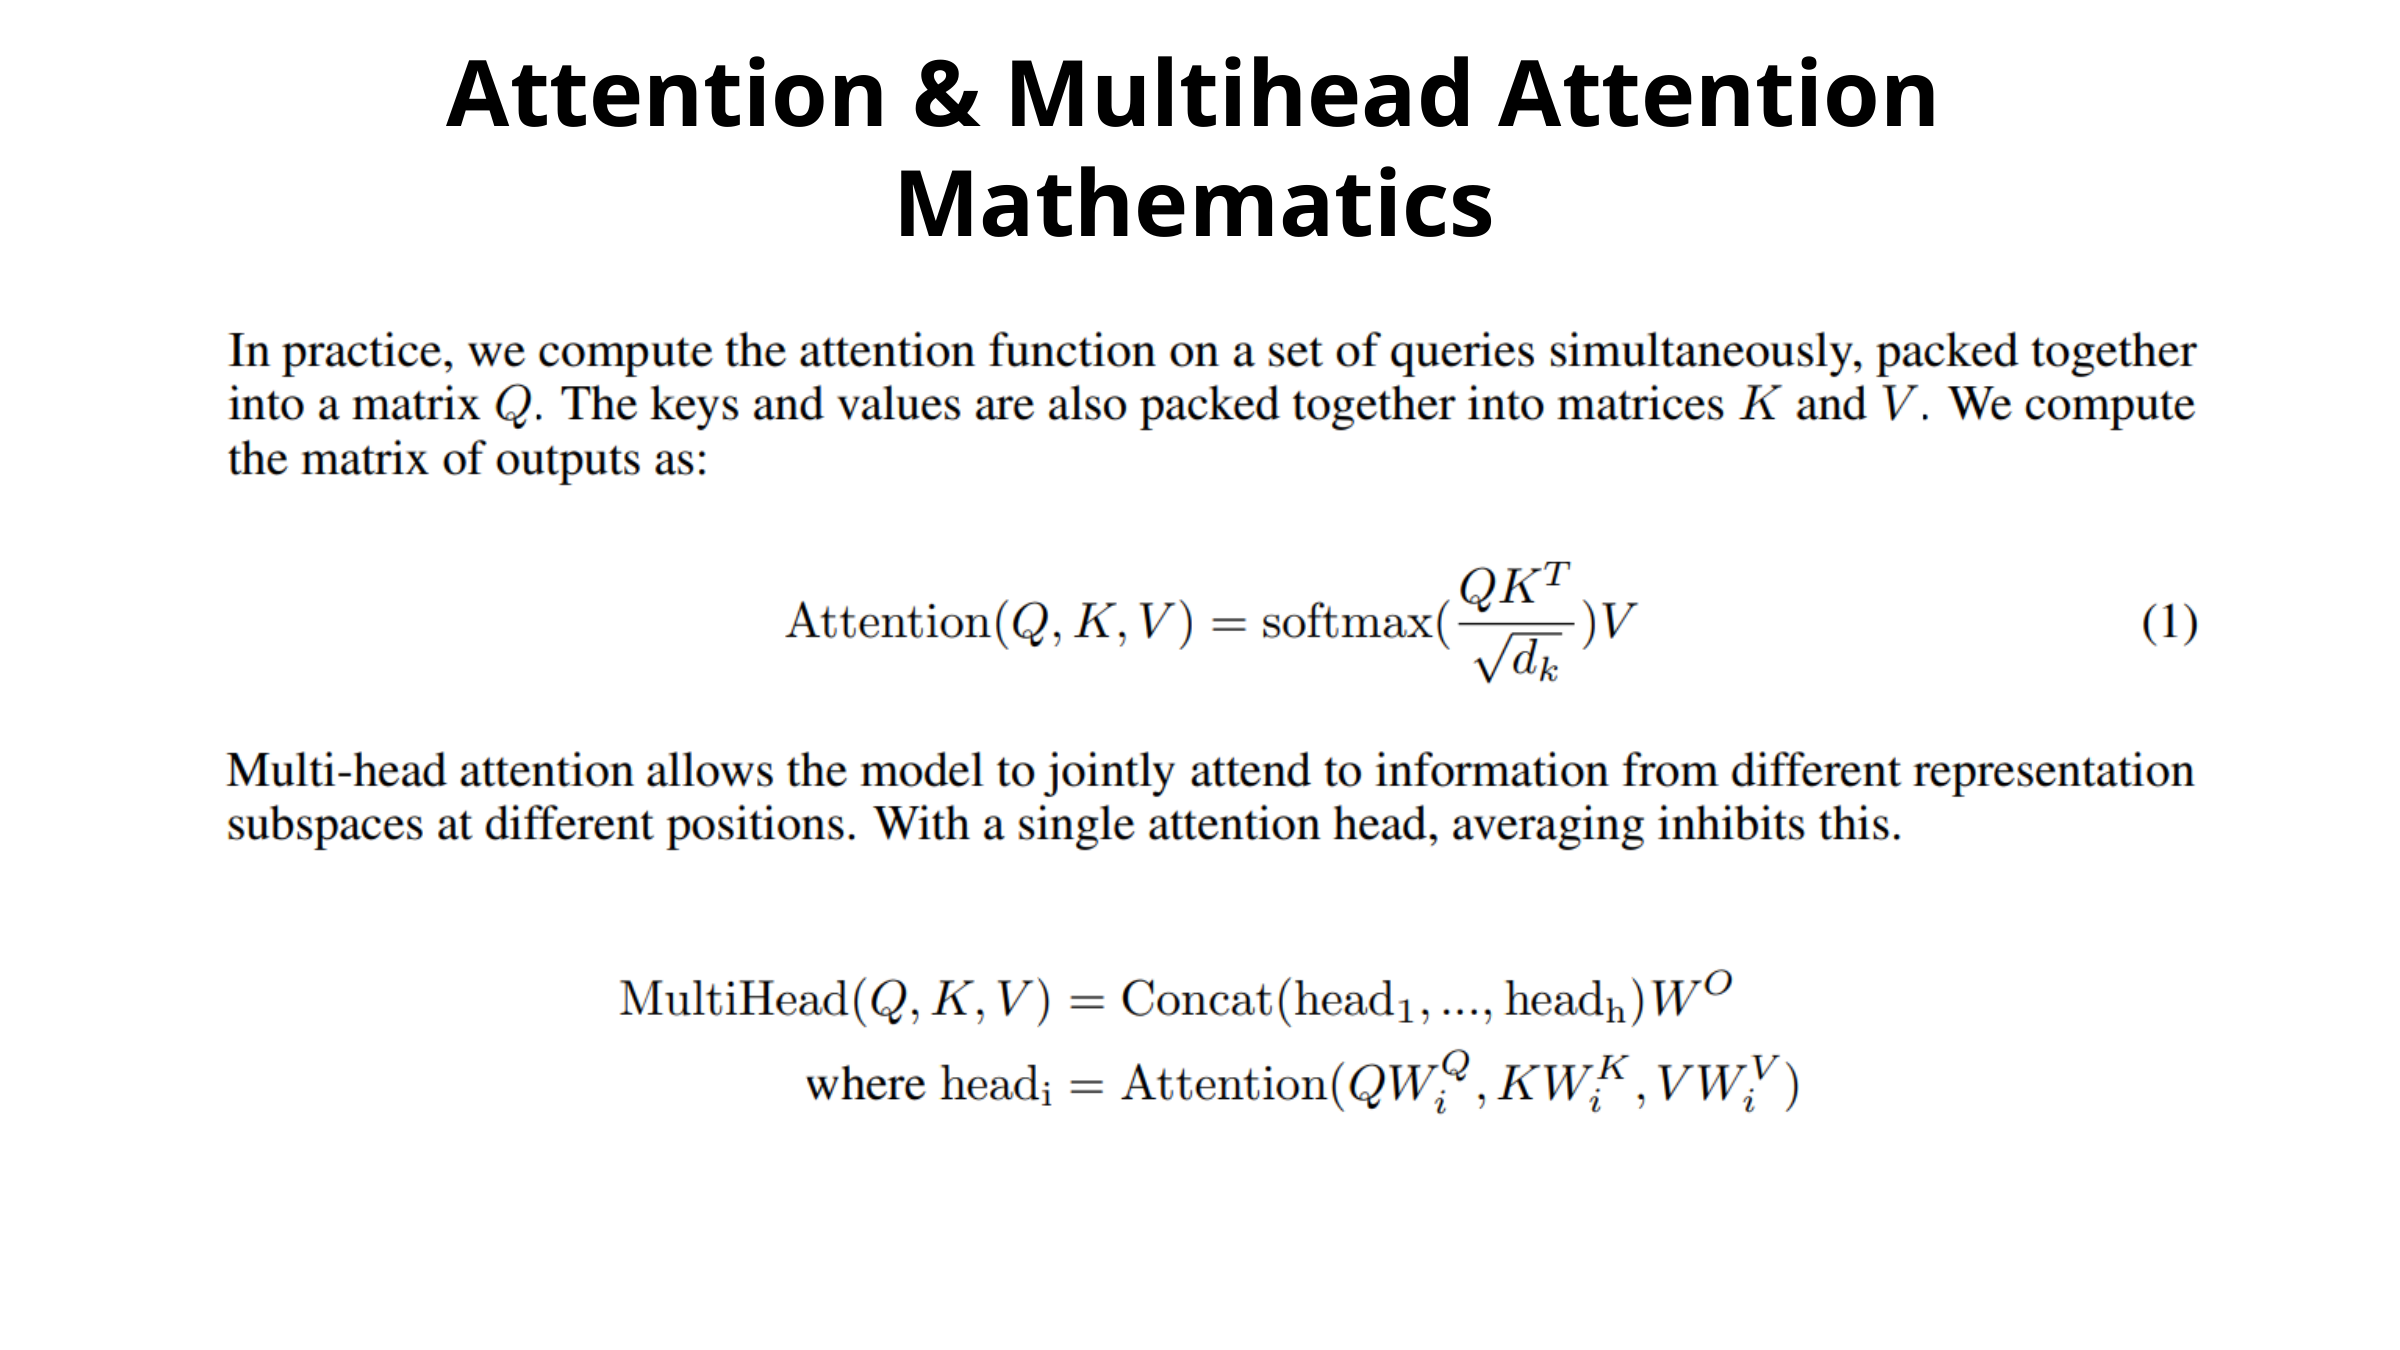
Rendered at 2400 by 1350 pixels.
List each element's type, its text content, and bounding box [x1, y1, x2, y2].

picture [129, 725, 2301, 1145]
picture [126, 302, 2286, 700]
text_box Attention & Multihead Attention Mathematics [165, 34, 2223, 256]
